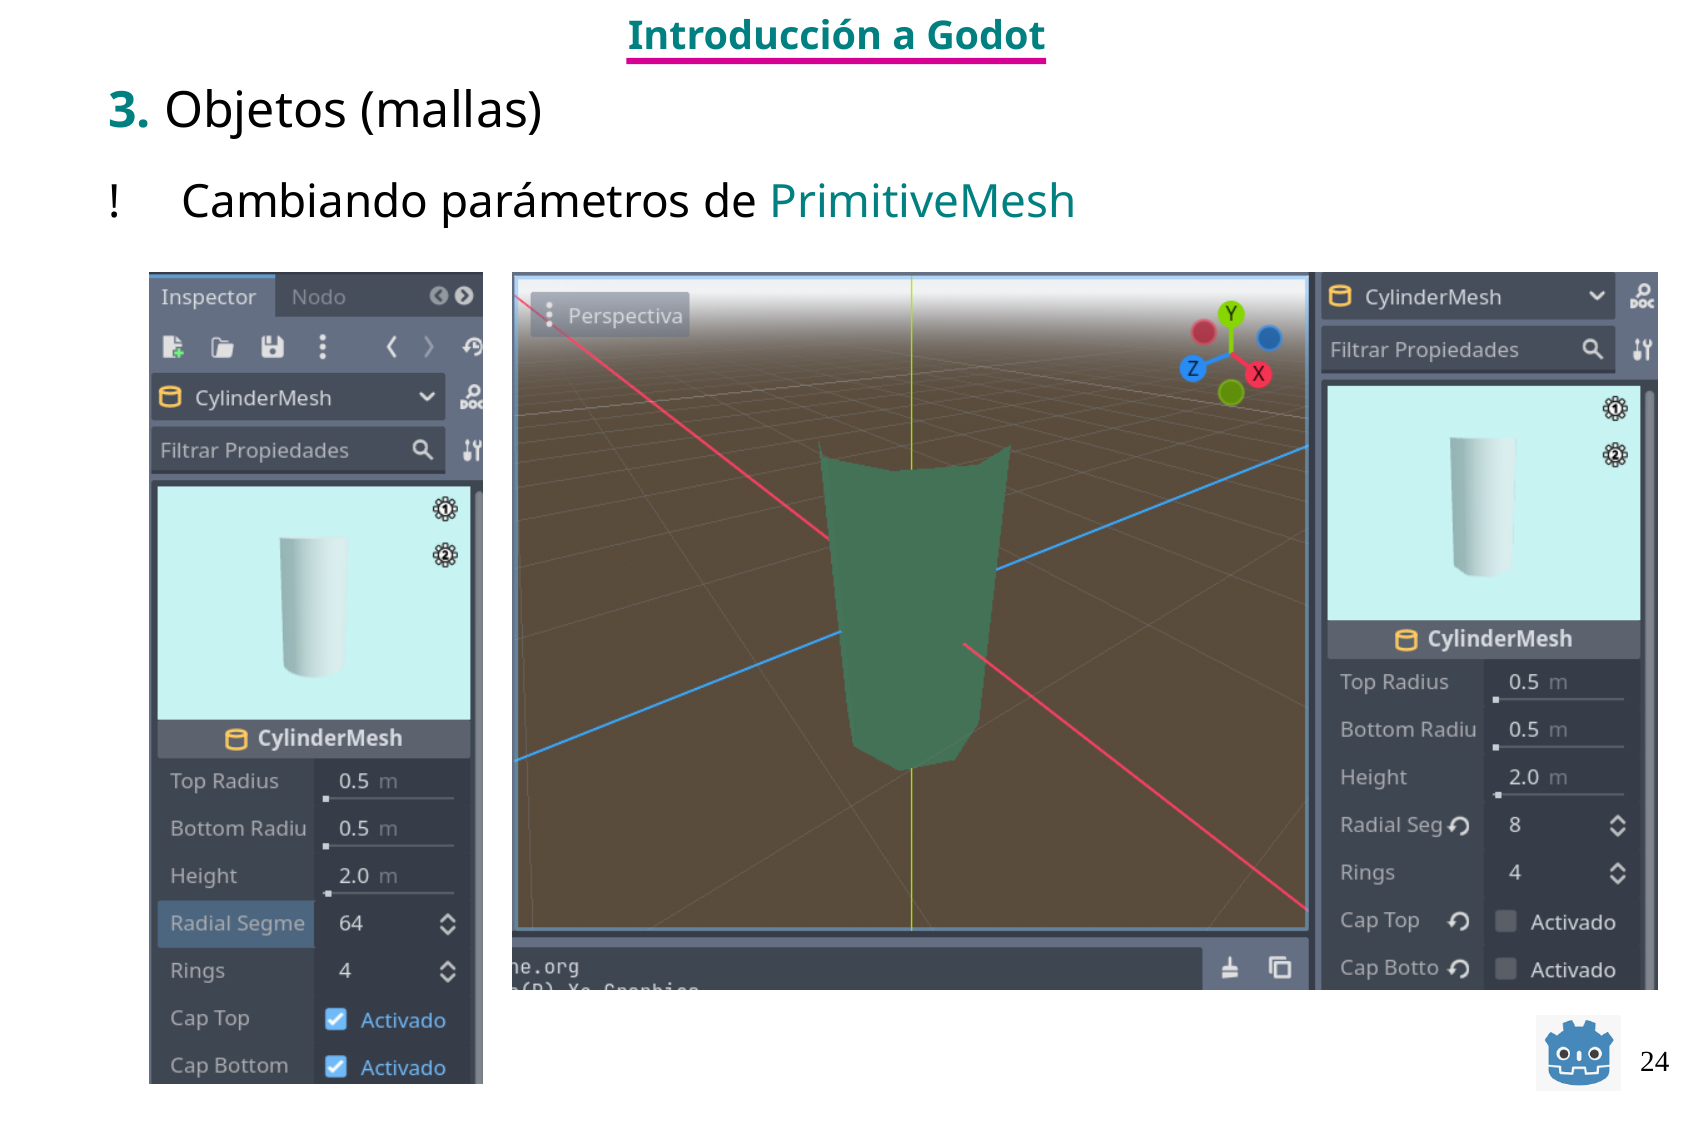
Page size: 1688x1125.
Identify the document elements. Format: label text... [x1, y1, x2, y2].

picture [149, 272, 483, 1084]
picture [512, 272, 1659, 990]
picture [1535, 1015, 1621, 1091]
text_box Introducción a Godot [149, 0, 1525, 78]
slide_number 24 [1482, 1034, 1685, 1110]
text_box 3. Objetos (mallas) Cambiando parámetros de PrimitiveMesh [91, 68, 1551, 806]
